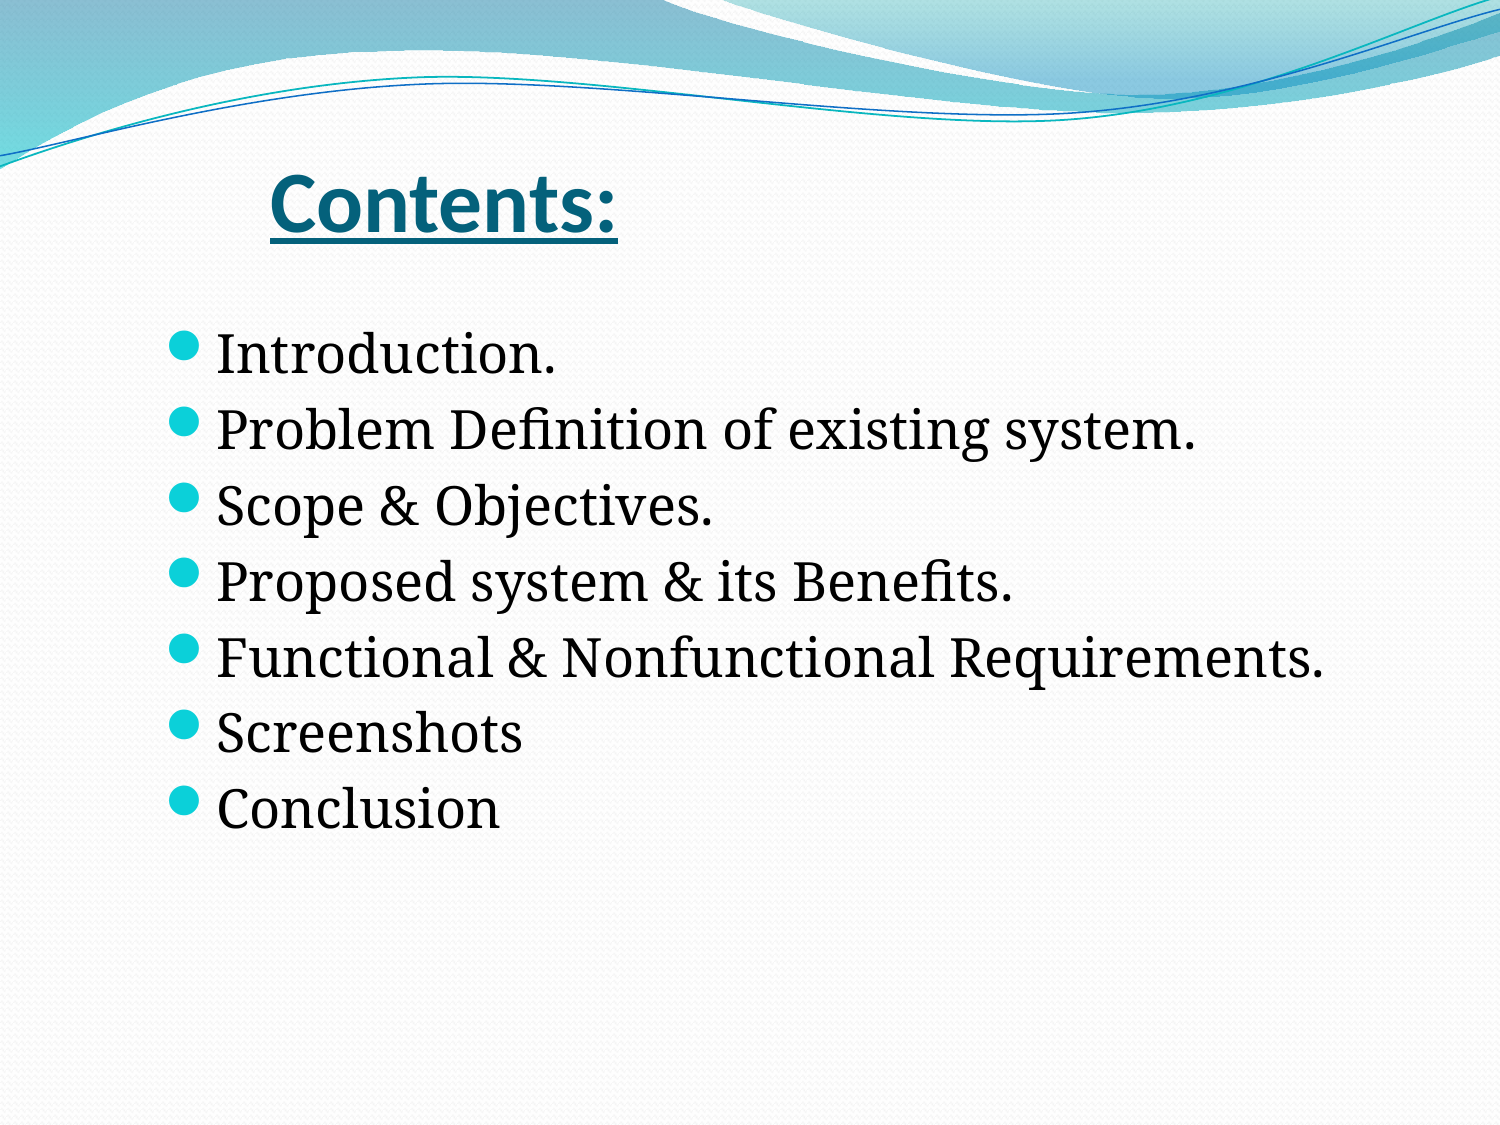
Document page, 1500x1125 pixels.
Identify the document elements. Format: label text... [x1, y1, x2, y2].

title Contents: [270, 137, 1500, 250]
list Introduction. Problem Definition of existing system. Scope & Objectives. Proposed system & its Benefits. Functional & Nonfunctional Requirements. Screenshots Conclusion [150, 312, 1428, 1088]
